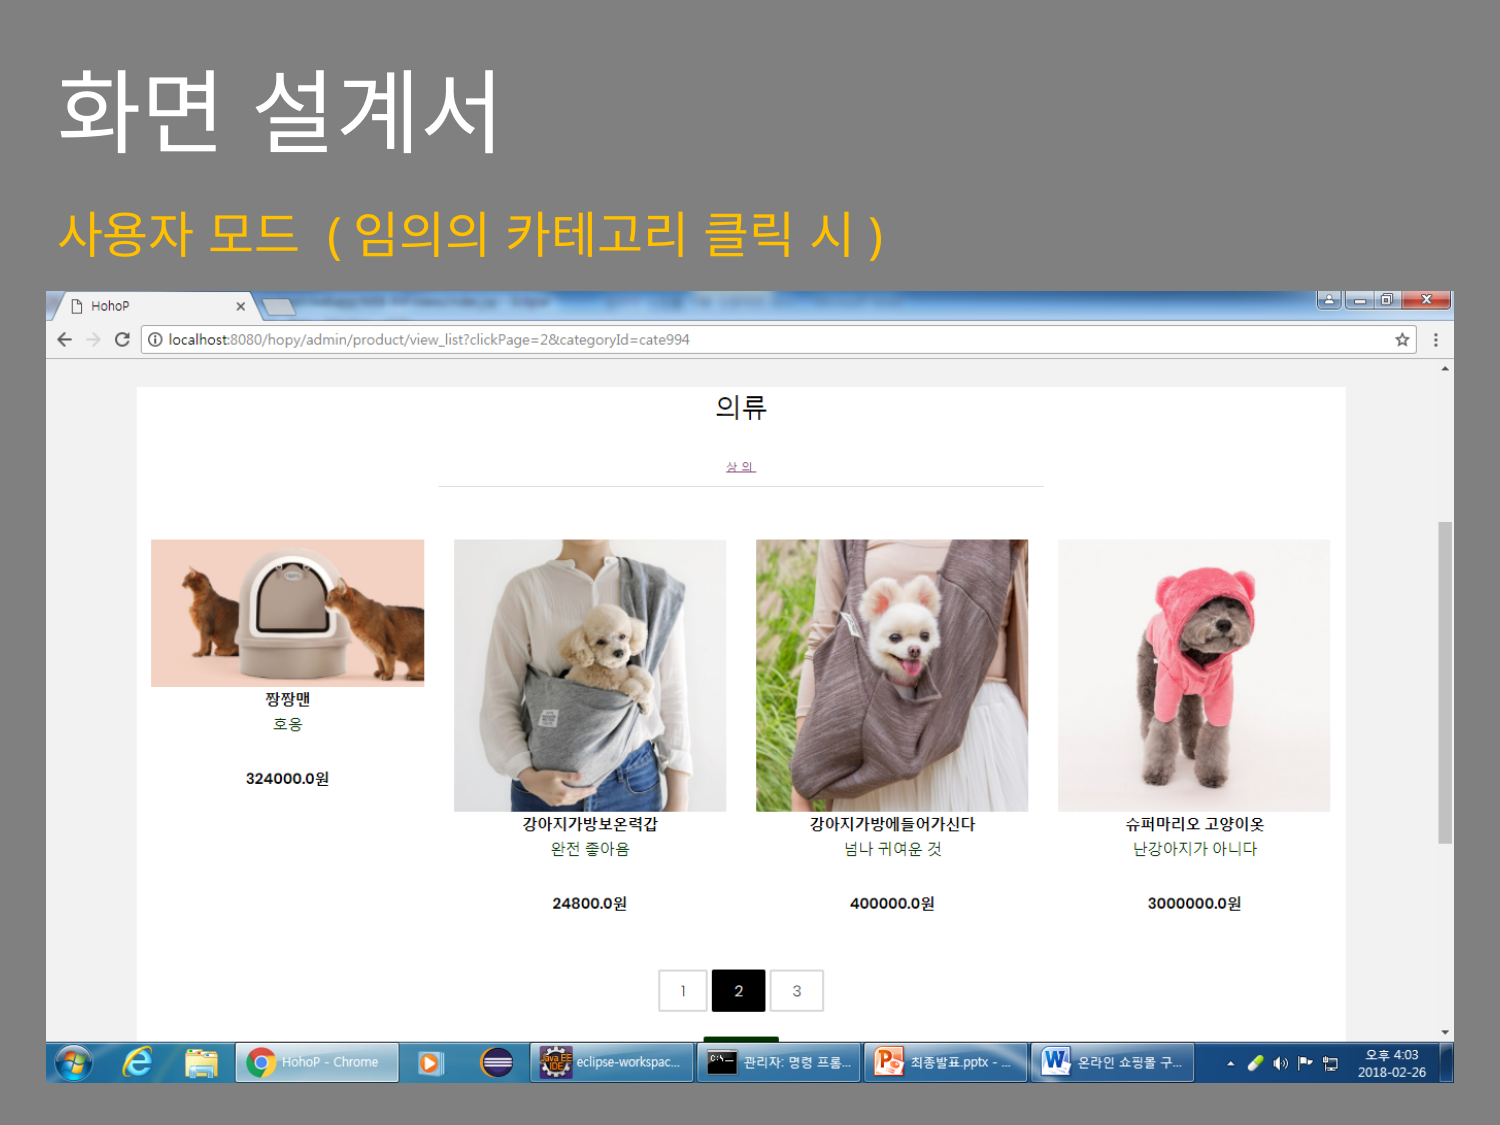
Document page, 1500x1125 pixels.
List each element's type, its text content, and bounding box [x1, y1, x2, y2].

text_box [0, 0, 1500, 1125]
text_box 화면 설계서 [42, 47, 1317, 173]
text_box 사용자 모드 (임의의 카테고리 클릭 시) [42, 196, 1317, 271]
picture [45, 291, 1455, 1084]
